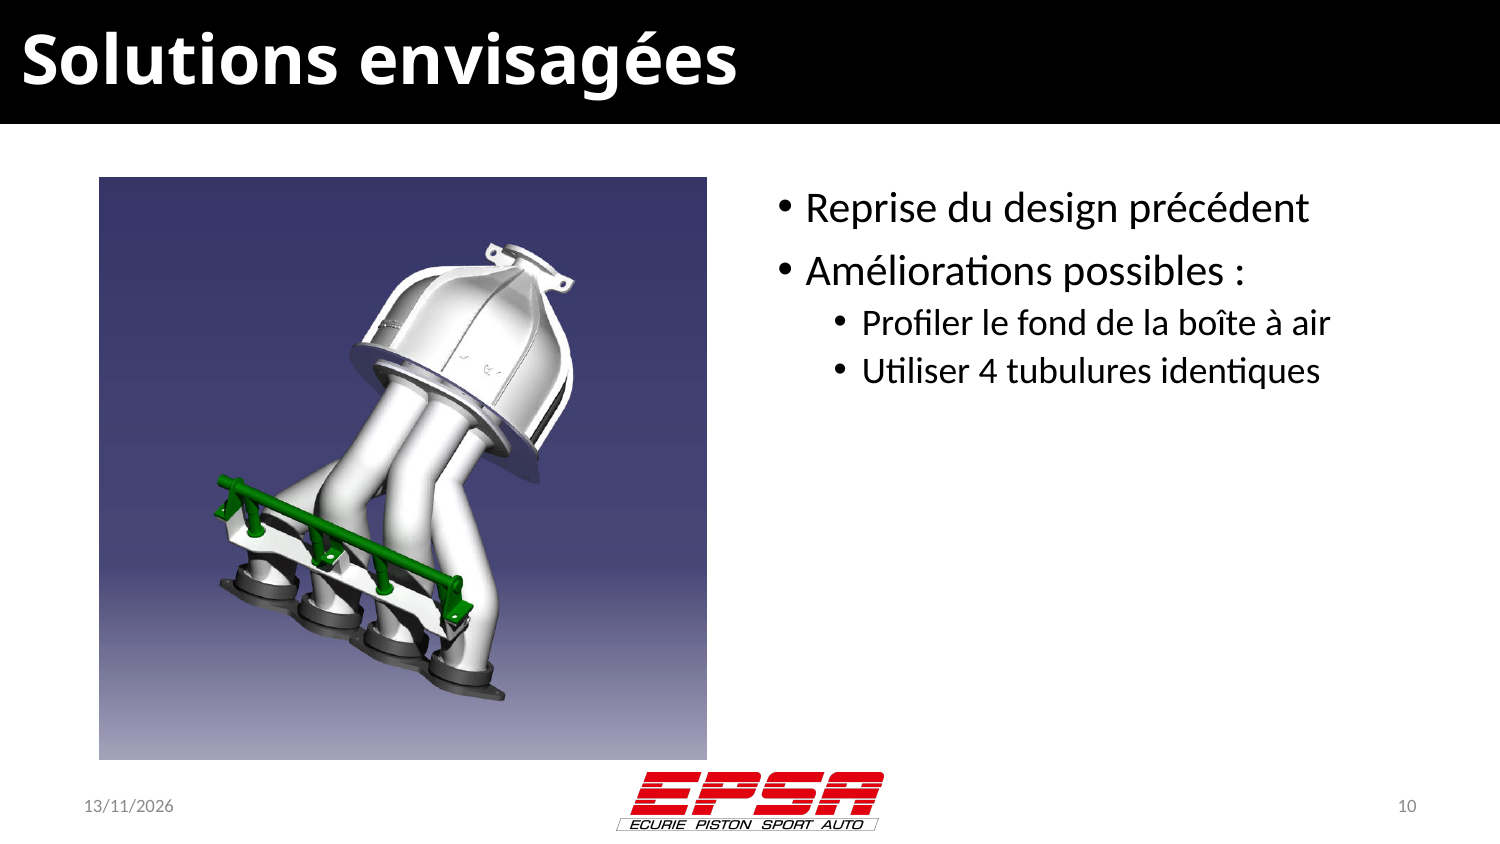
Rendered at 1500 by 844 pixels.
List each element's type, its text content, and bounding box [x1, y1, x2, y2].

list Reprise du design précédent Améliorations possibles : Profiler le fond de la boîte à air Utiliser 4 tubulures identiques [762, 177, 1432, 760]
picture [616, 772, 884, 831]
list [99, 177, 707, 760]
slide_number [68, 782, 406, 827]
slide_number 10 [1094, 782, 1432, 827]
title Solutions envisagées [6, 13, 1475, 111]
